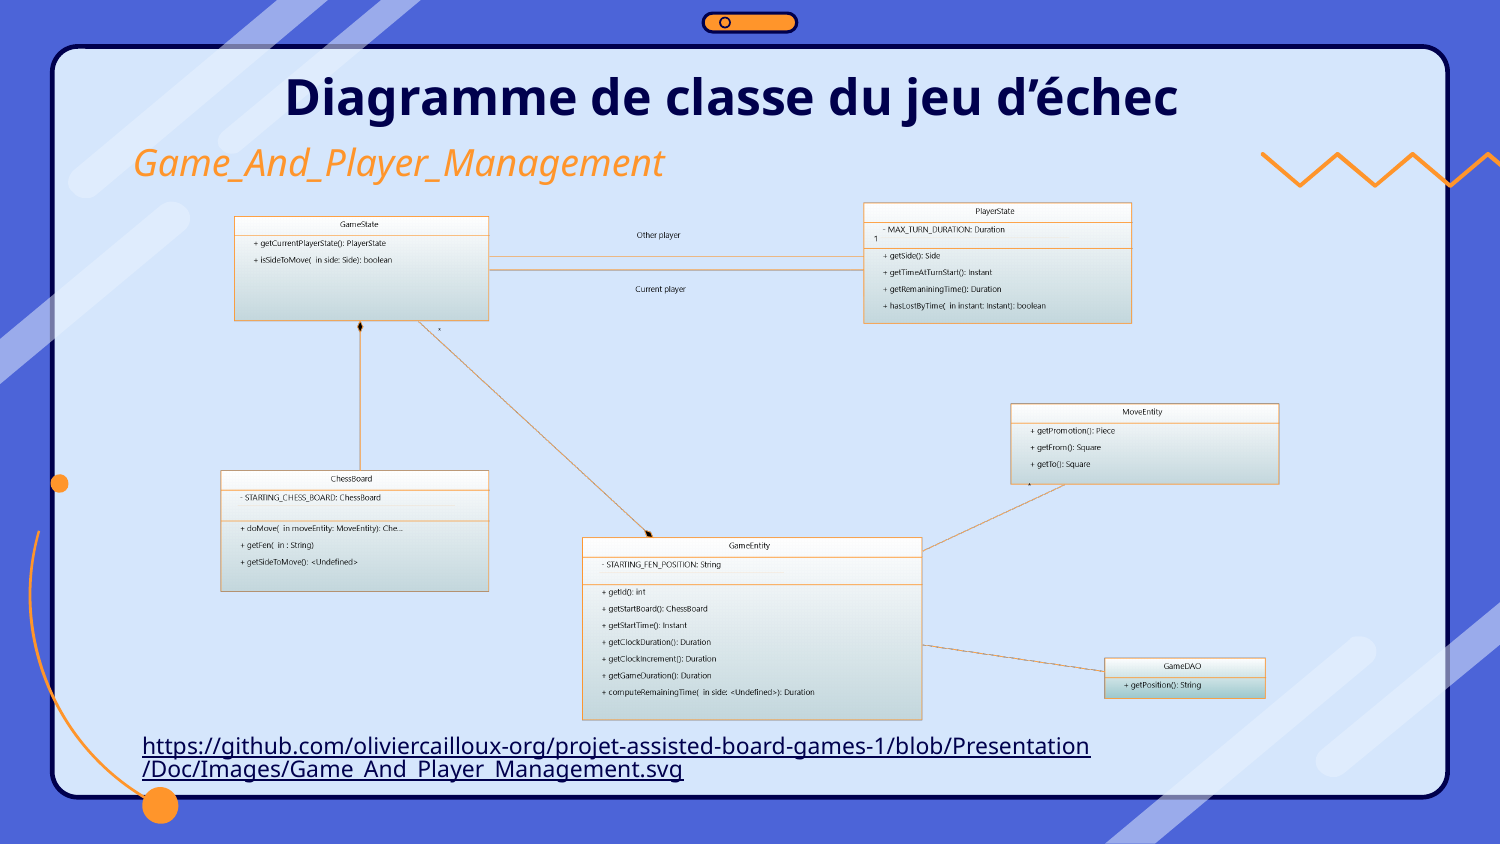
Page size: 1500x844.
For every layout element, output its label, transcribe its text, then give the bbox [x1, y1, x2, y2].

text_box https://github.com/oliviercailloux-org/projet-assisted-board-games-1/blob/Presentation/Doc/Images/Game_And_Player_Management.svg [127, 724, 1113, 771]
picture [213, 195, 1287, 728]
title Diagramme de classe du jeu d’échec [100, 50, 1364, 145]
text_box Game_And_Player_Management [65, 131, 732, 192]
